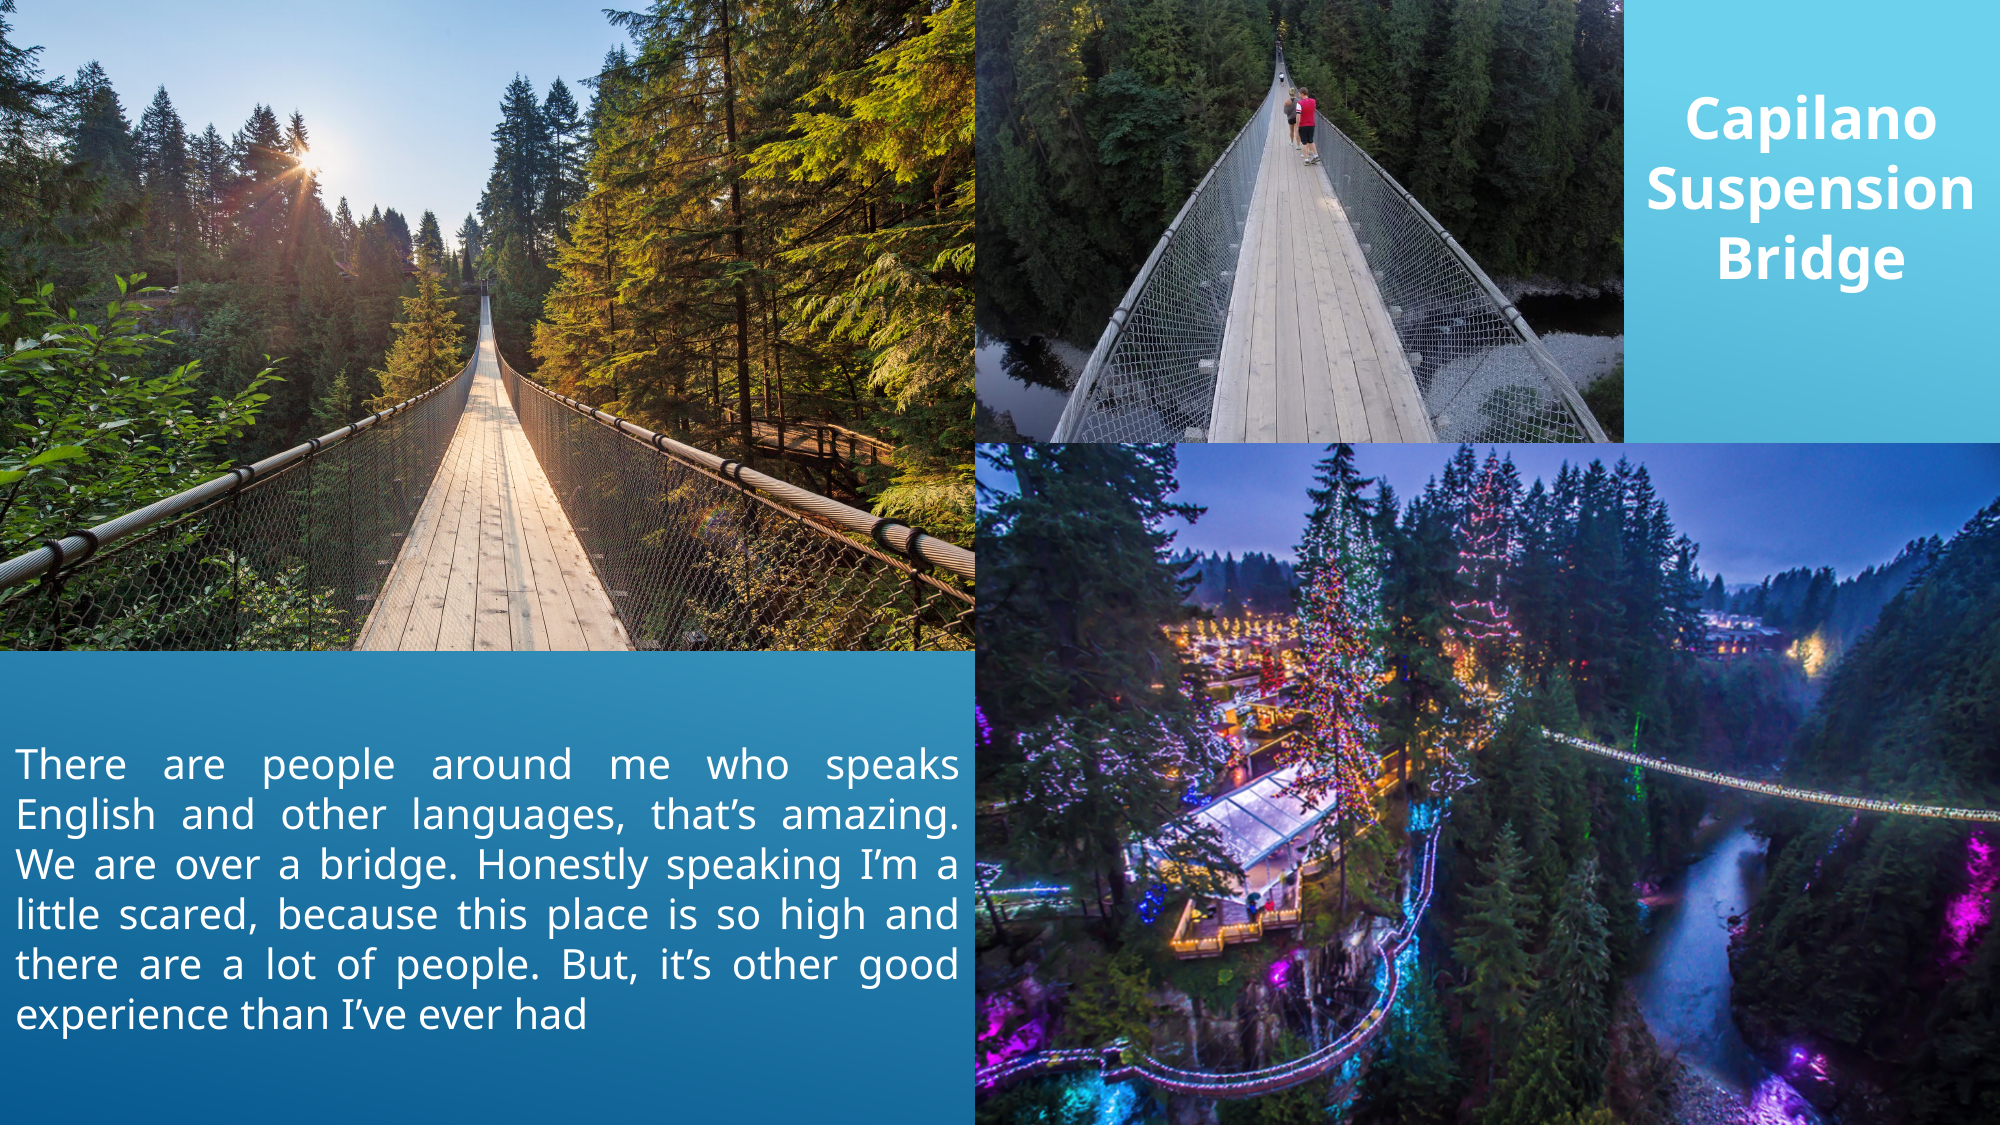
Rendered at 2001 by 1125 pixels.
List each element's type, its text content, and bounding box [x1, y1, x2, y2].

text_box There are people around me who speaks English and other languages, that’s amazing. We are over a bridge. Honestly speaking I’m a little scared, because this place is so high and there are a lot of people. But, it’s other good experience than I’ve ever had [0, 651, 975, 1125]
picture [0, 0, 2000, 1125]
list Capilano Suspension Bridge [1624, 0, 2000, 442]
